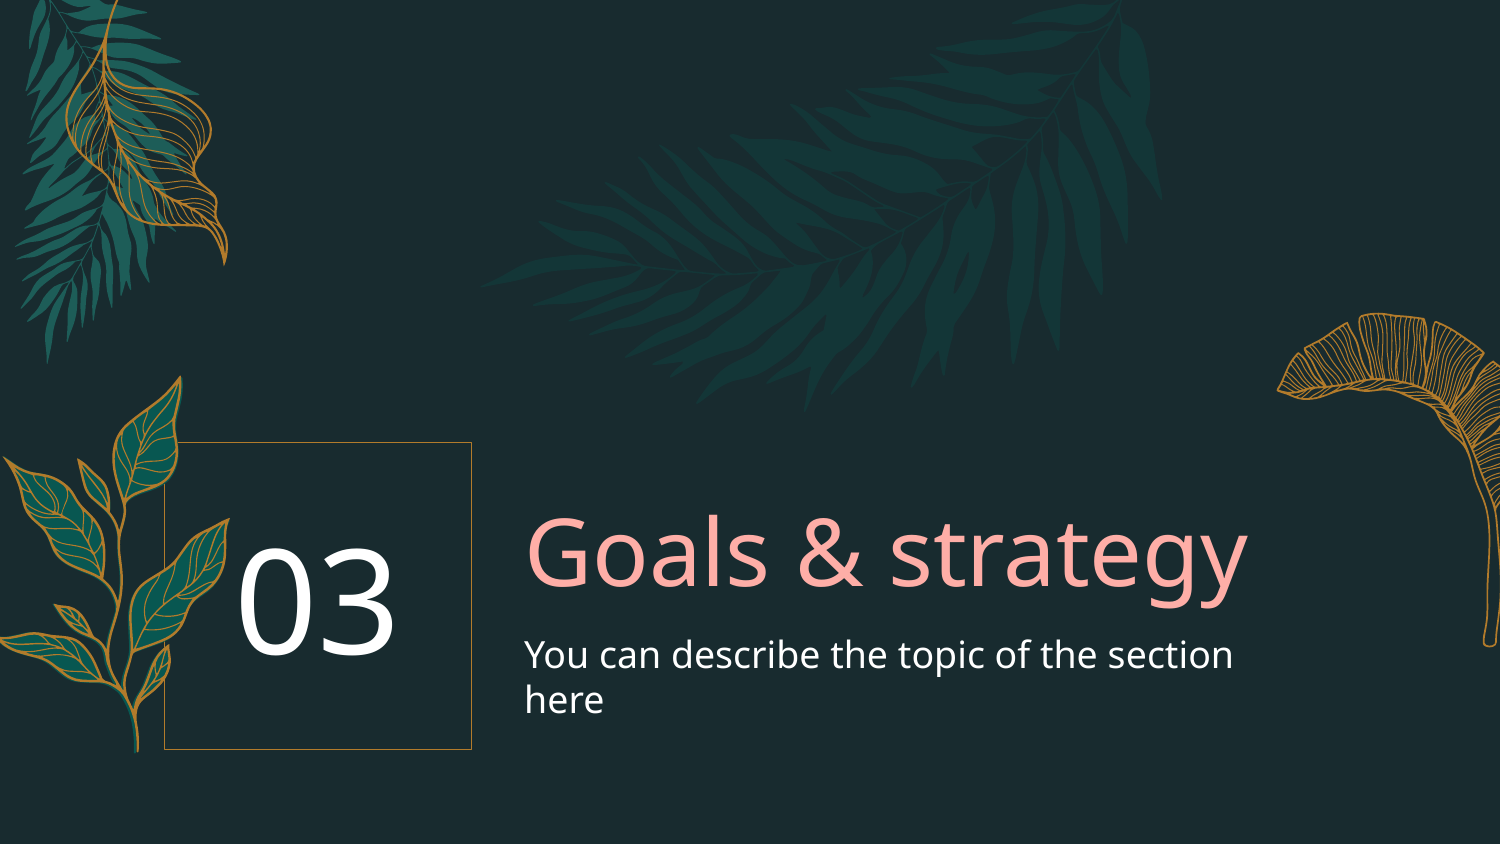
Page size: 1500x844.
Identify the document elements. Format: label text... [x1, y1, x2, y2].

subtitle You can describe the topic of the section here [509, 615, 1336, 698]
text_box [0, 358, 321, 736]
title 03 [164, 442, 472, 750]
title Goals & strategy [509, 478, 1336, 615]
